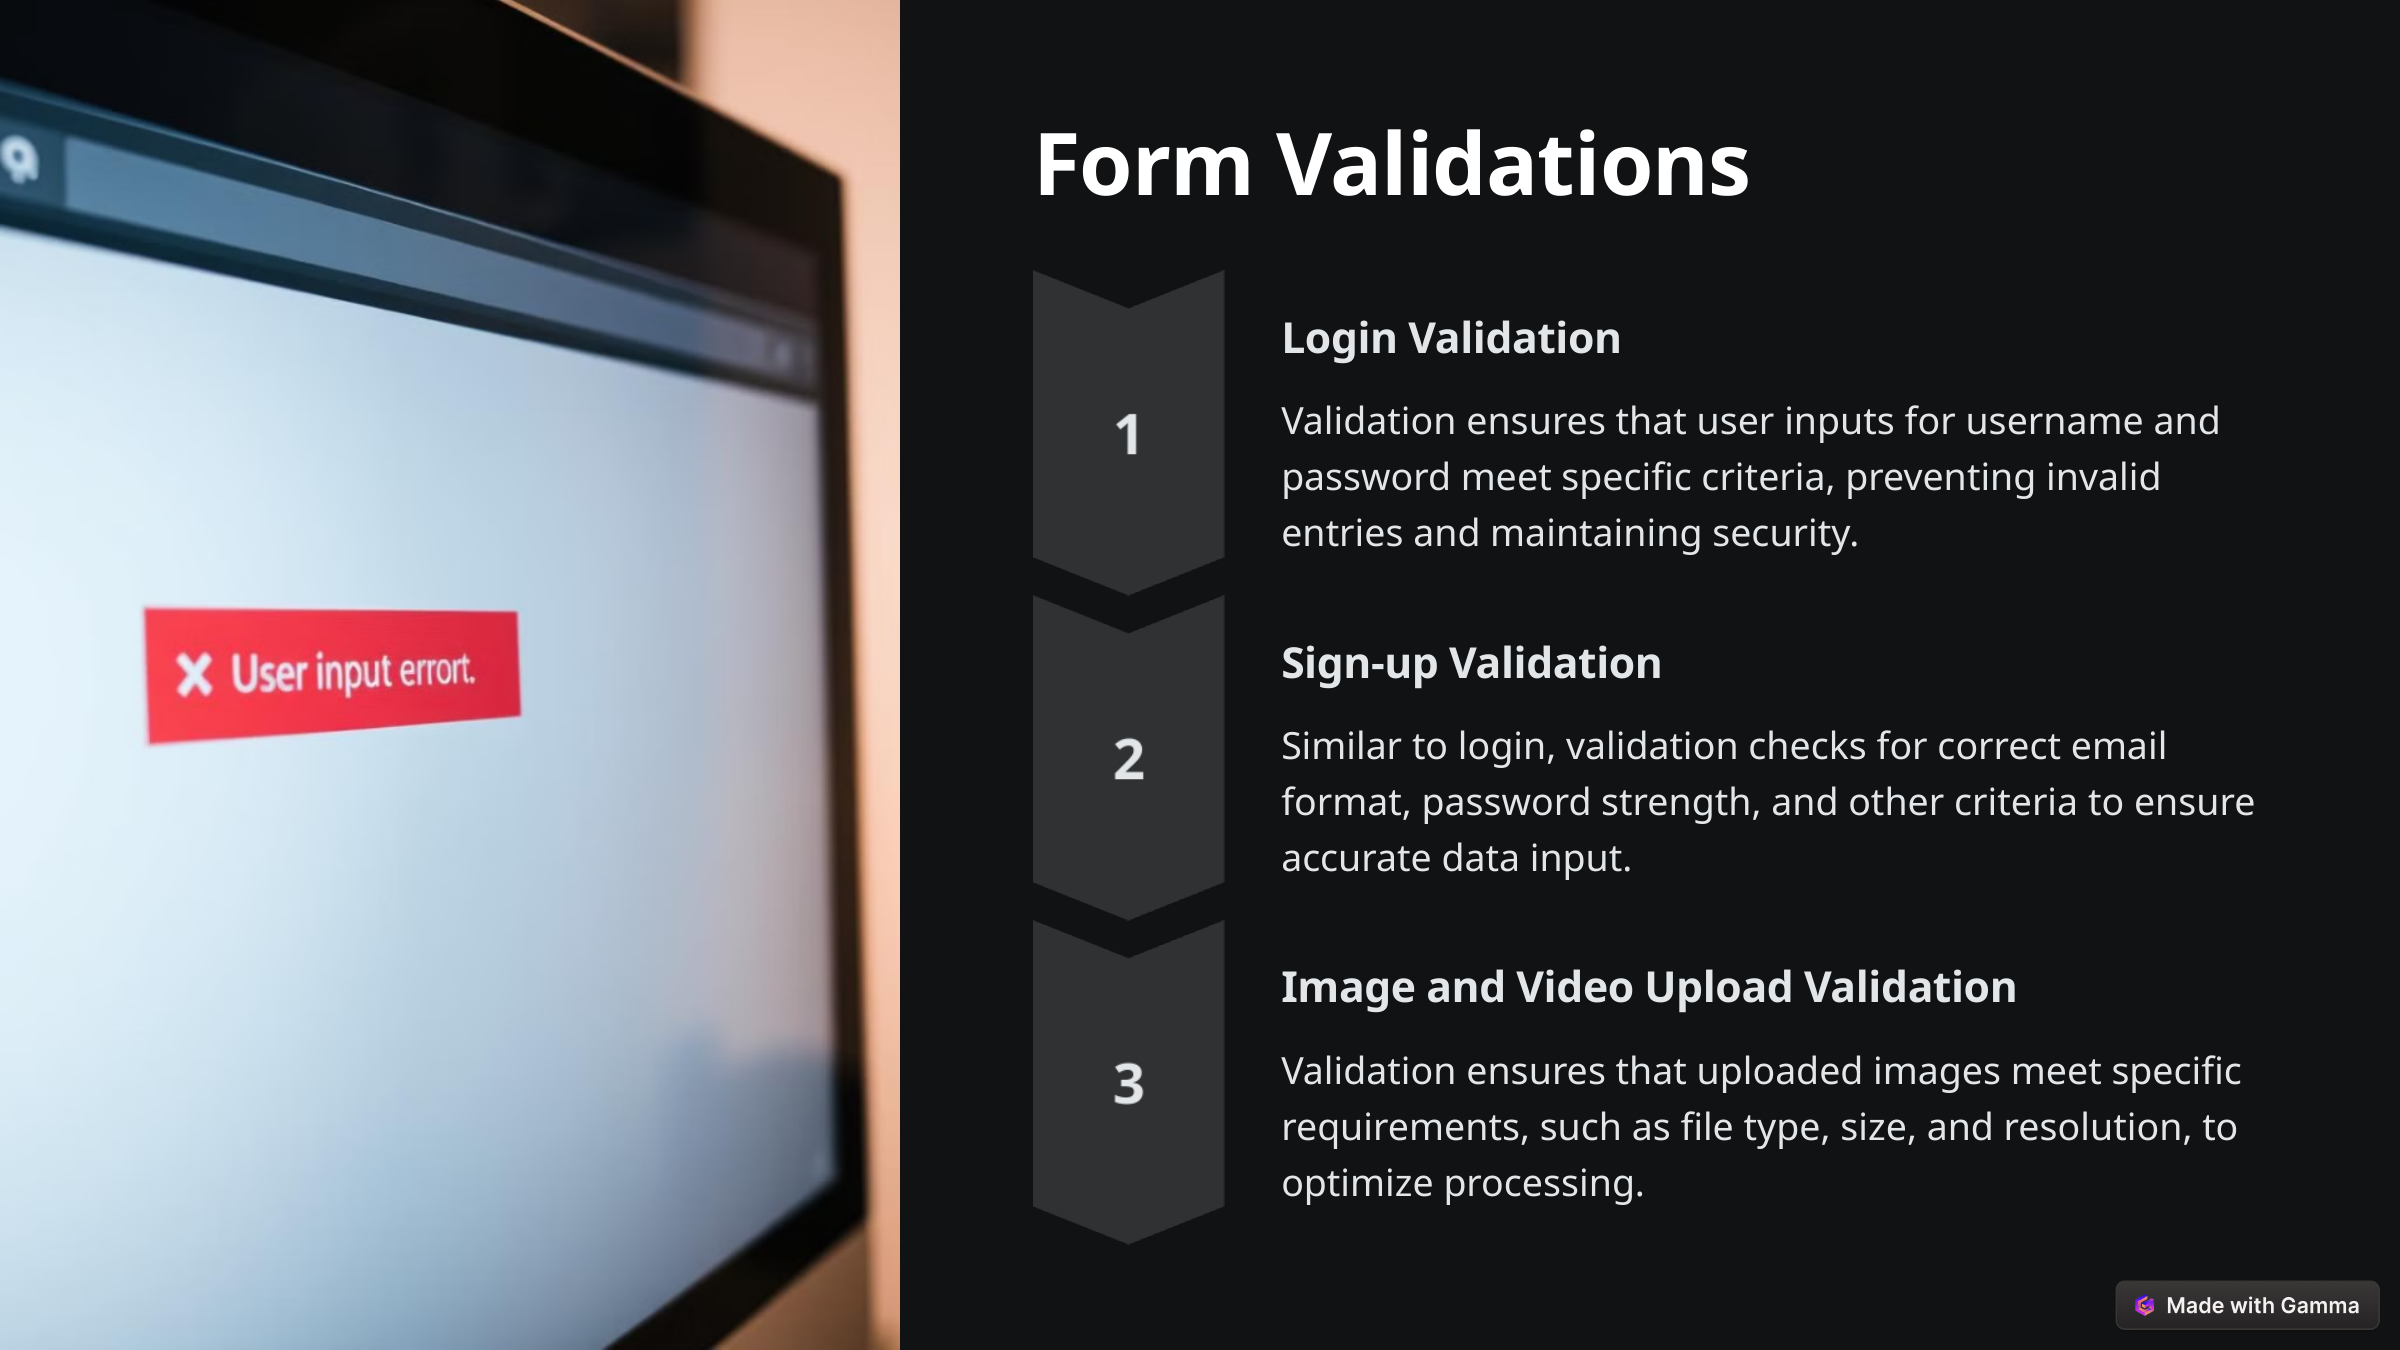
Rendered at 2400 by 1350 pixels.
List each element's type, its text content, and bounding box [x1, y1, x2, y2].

text_box Sign-up Validation [1281, 633, 1715, 688]
text_box Validation ensures that uploaded images meet specific requirements, such as file type, size, and resolution, to optimize processing. [1281, 1035, 2267, 1207]
picture [0, 0, 900, 1350]
text_box Similar to login, validation checks for correct email format, password strength, and other criteria to ensure accurate data input. [1281, 710, 2267, 882]
text_box Login Validation [1281, 308, 1715, 363]
text_box Form Validations [1033, 104, 1900, 214]
picture [1033, 270, 1225, 1245]
text_box Validation ensures that user inputs for username and password meet specific criteria, preventing invalid entries and maintaining security. [1281, 385, 2267, 558]
text_box Image and Video Upload Validation [1281, 958, 2069, 1013]
picture [2106, 1271, 2389, 1339]
